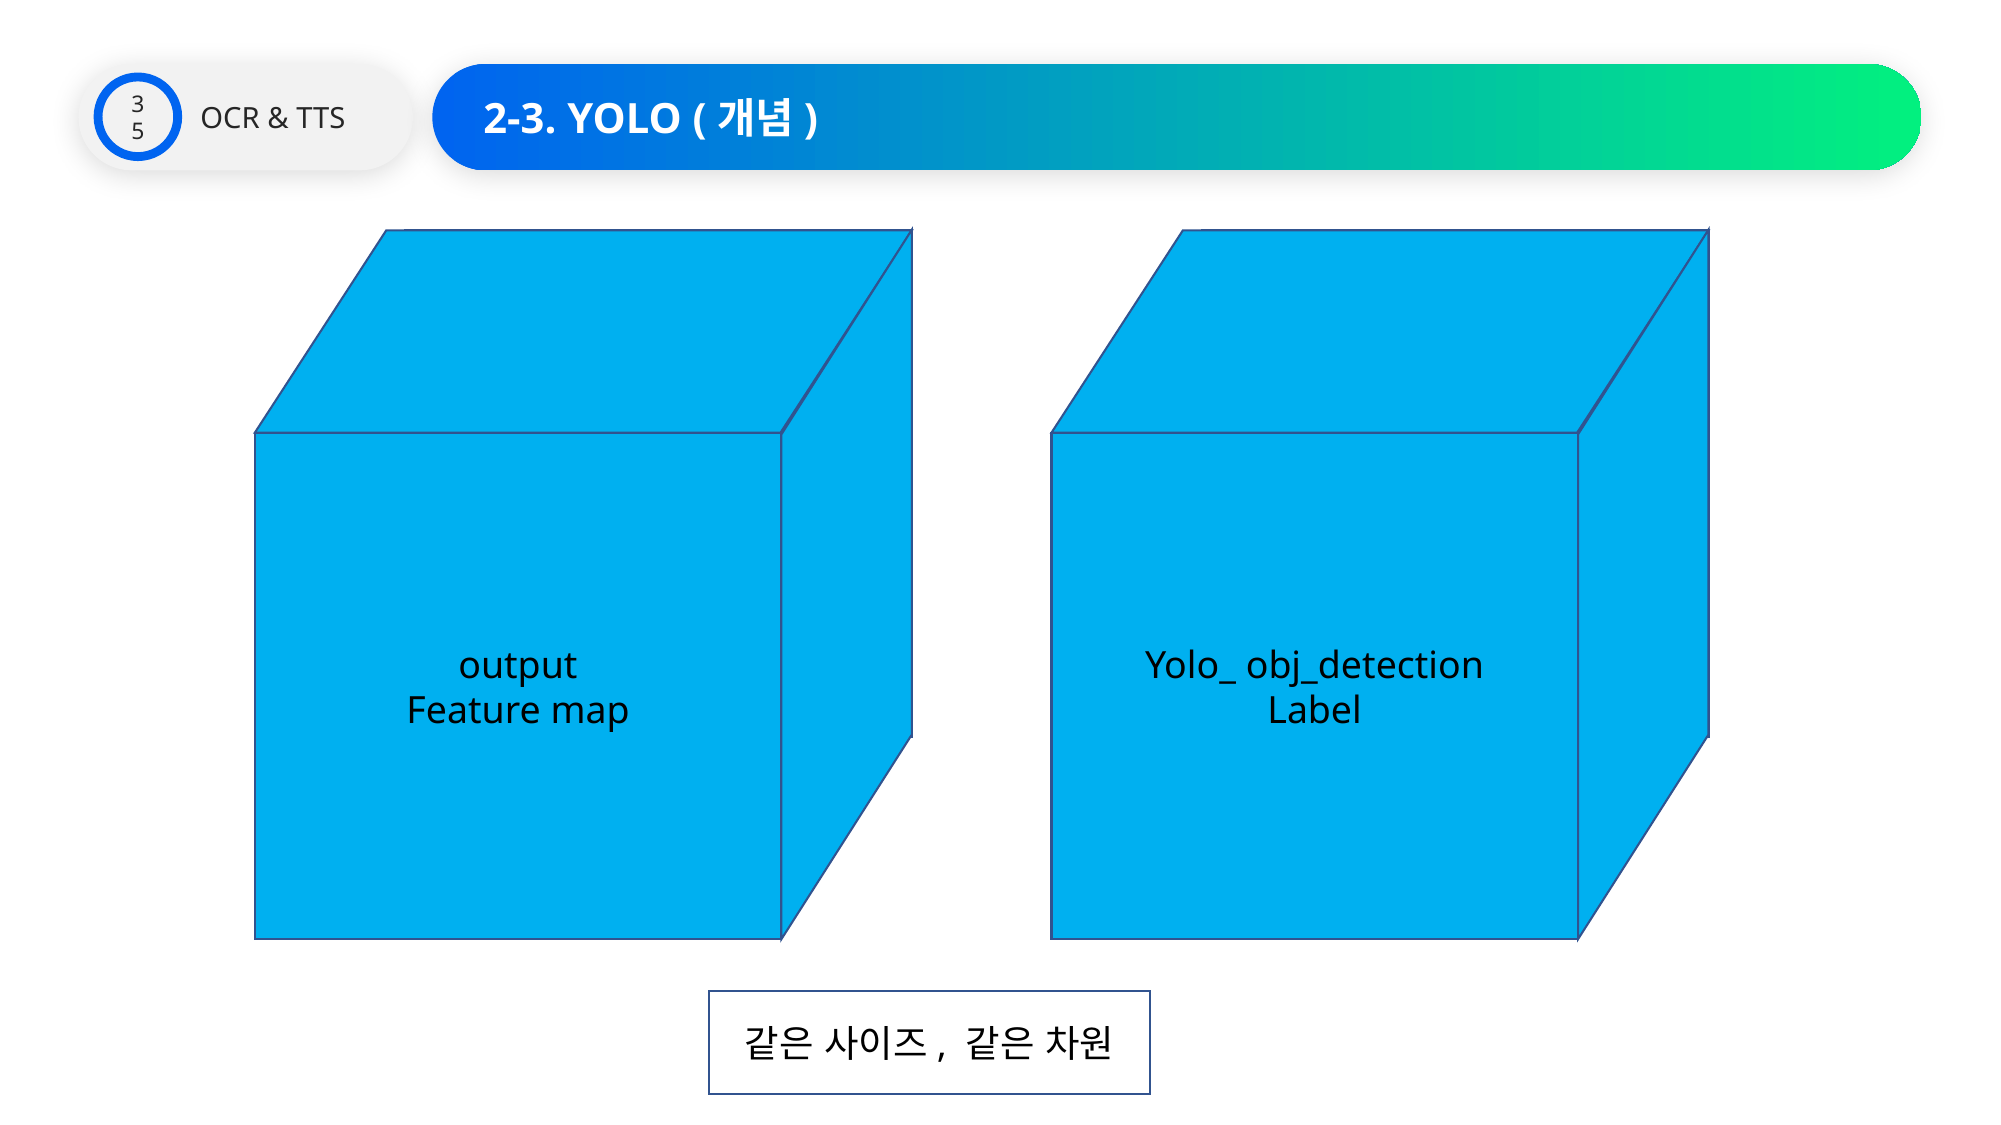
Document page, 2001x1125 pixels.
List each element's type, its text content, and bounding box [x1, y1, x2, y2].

text_box 같은 사이즈, 같은 차원 [708, 990, 1151, 1095]
text_box [1578, 229, 1709, 940]
text_box output Feature map [254, 432, 782, 940]
text_box [254, 230, 911, 433]
text_box Yolo_ obj_detection Label [1051, 433, 1578, 940]
text_box 2-3. YOLO (개념) [432, 64, 1922, 171]
text_box [1051, 230, 1707, 433]
text_box [781, 229, 912, 940]
text_box 35 [98, 76, 178, 157]
text_box OCR & TTS [78, 64, 413, 171]
